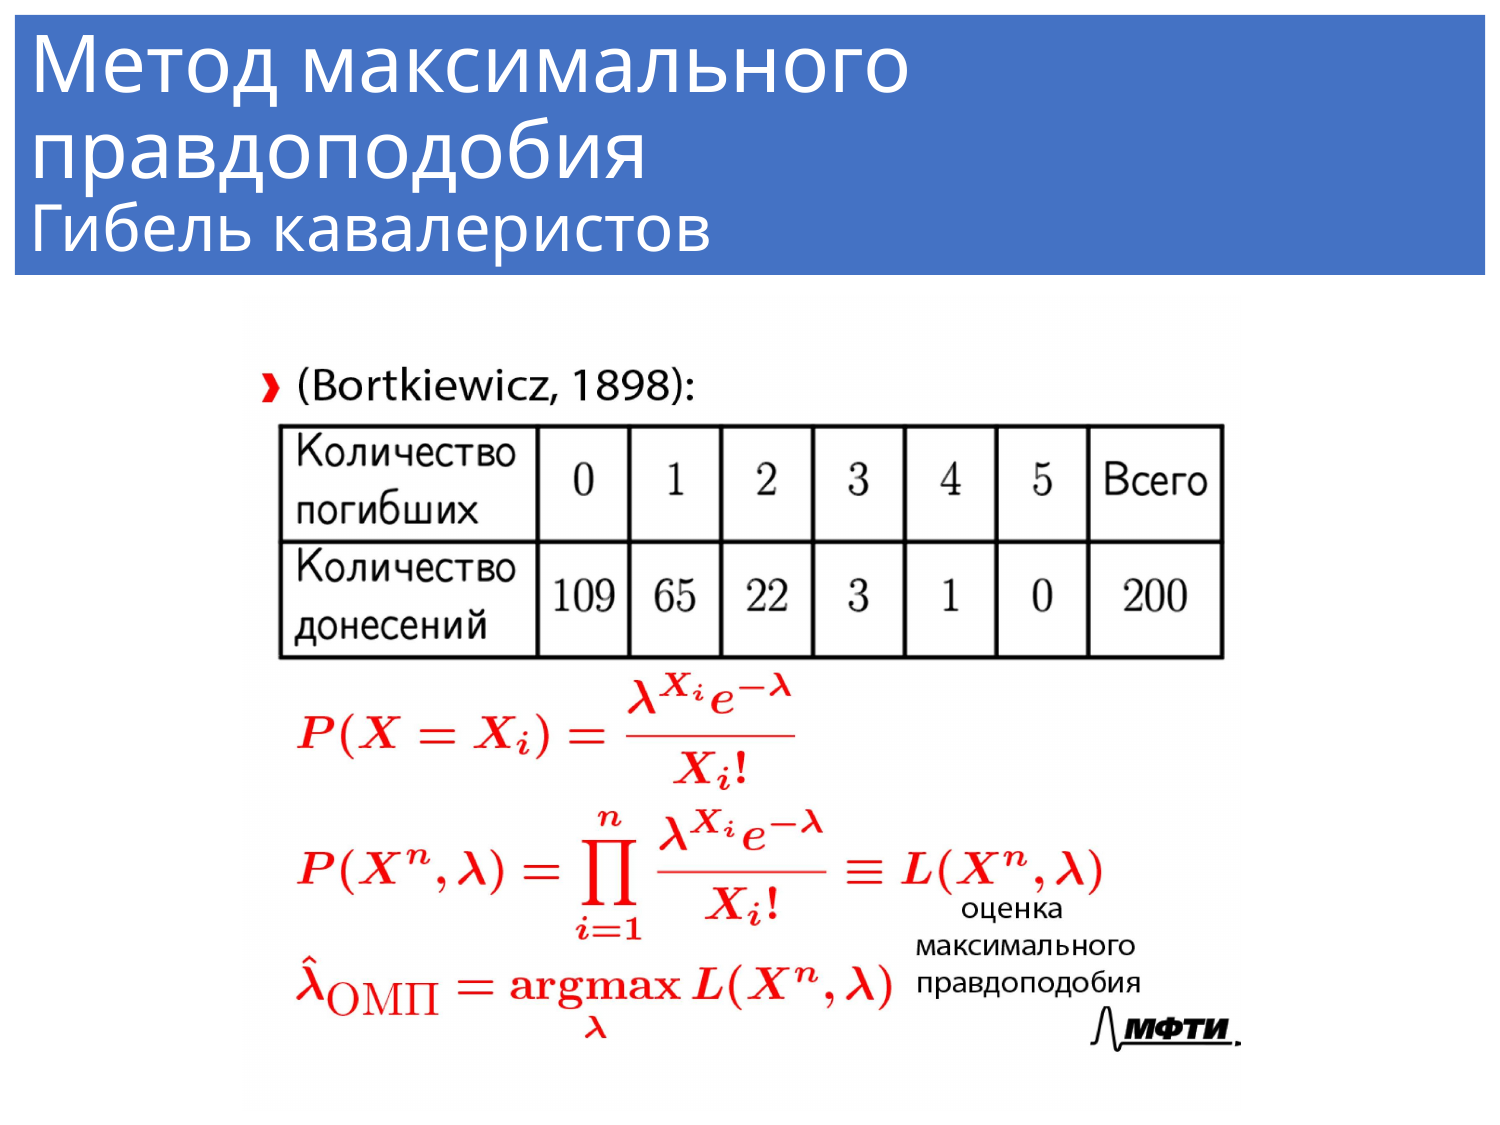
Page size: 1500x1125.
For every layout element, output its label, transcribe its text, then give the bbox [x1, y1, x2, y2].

picture [242, 295, 1241, 1111]
title Метод максимального правдоподобия Гибель кавалеристов [14, 14, 1486, 275]
